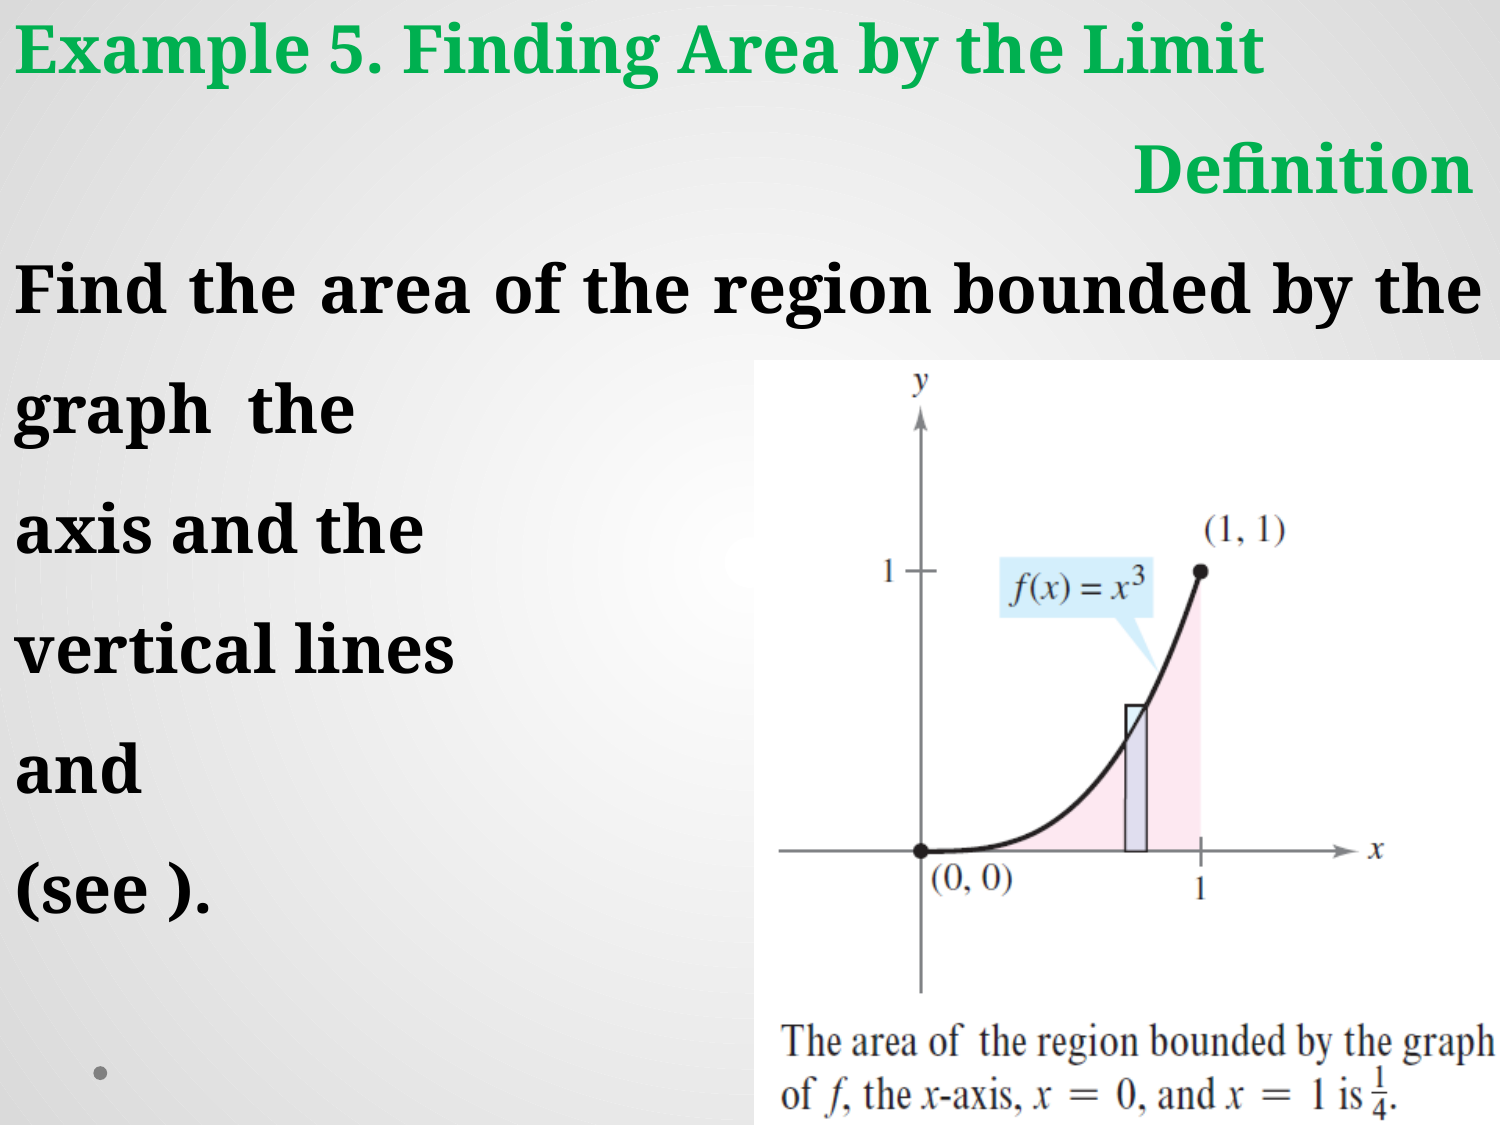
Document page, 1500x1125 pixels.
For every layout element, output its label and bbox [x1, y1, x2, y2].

picture [754, 360, 1500, 1125]
